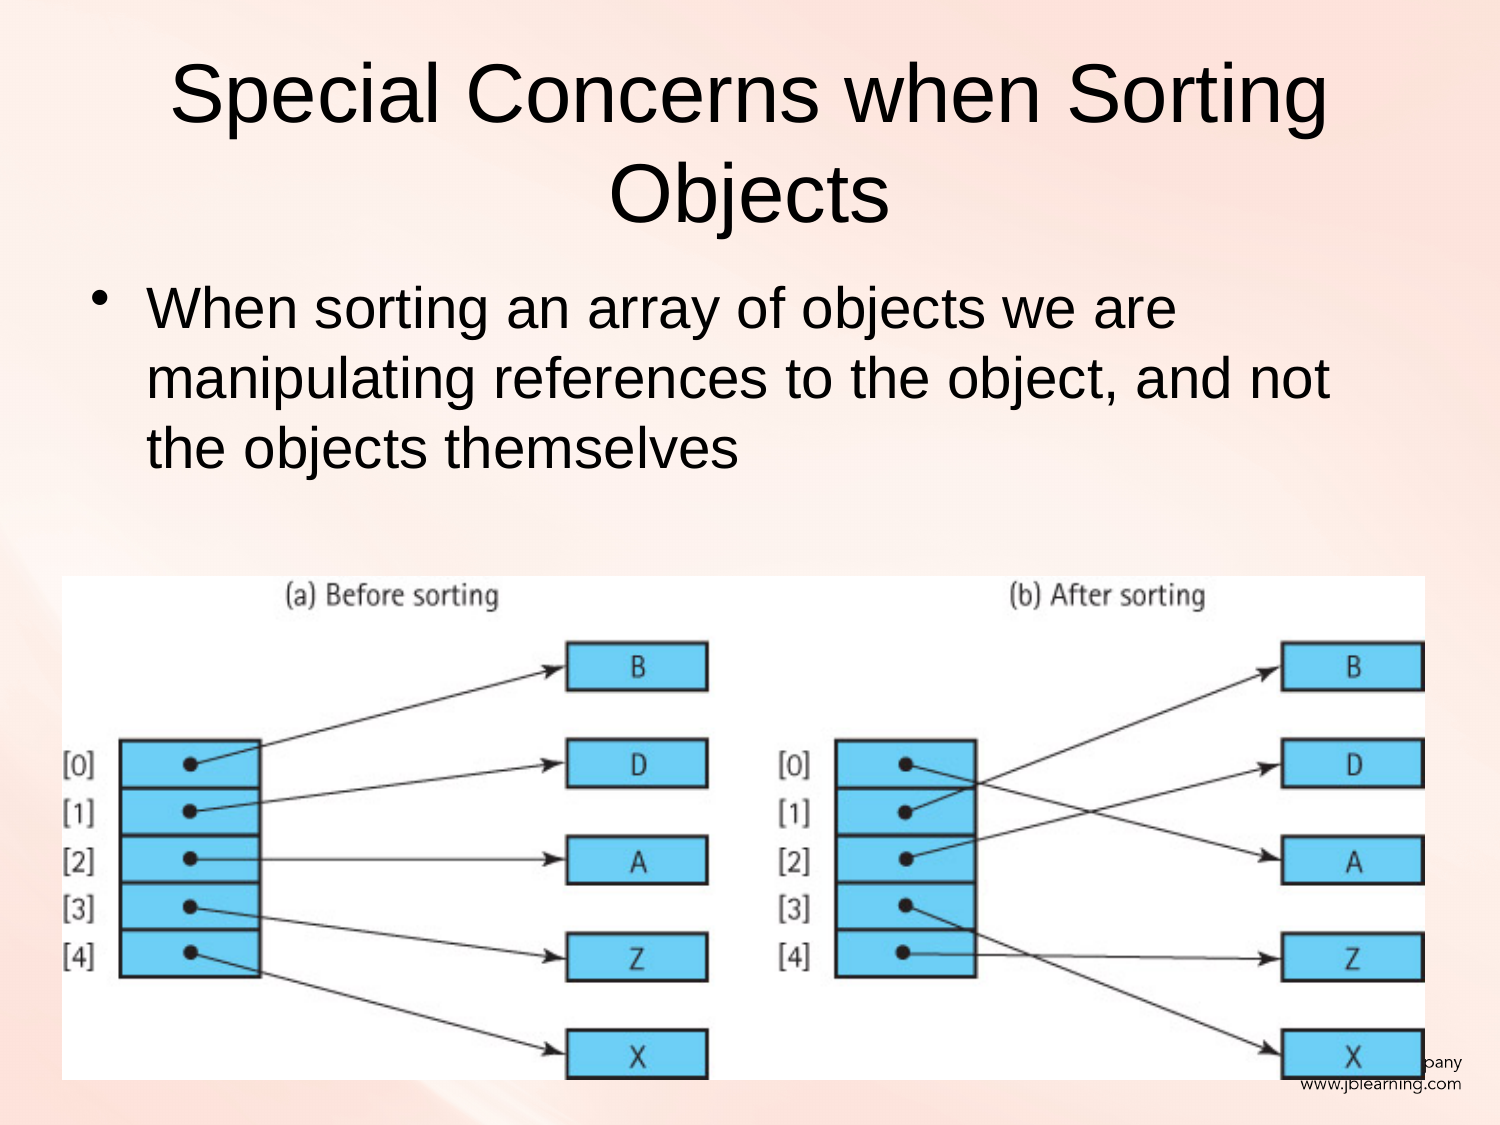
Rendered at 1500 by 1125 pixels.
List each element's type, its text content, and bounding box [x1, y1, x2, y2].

list When sorting an array of objects we are manipulating references to the object, and not the objects themselves [75, 262, 1425, 575]
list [62, 575, 1426, 1080]
picture [0, 0, 1500, 1125]
title Special Concerns when Sorting Objects [75, 45, 1425, 233]
